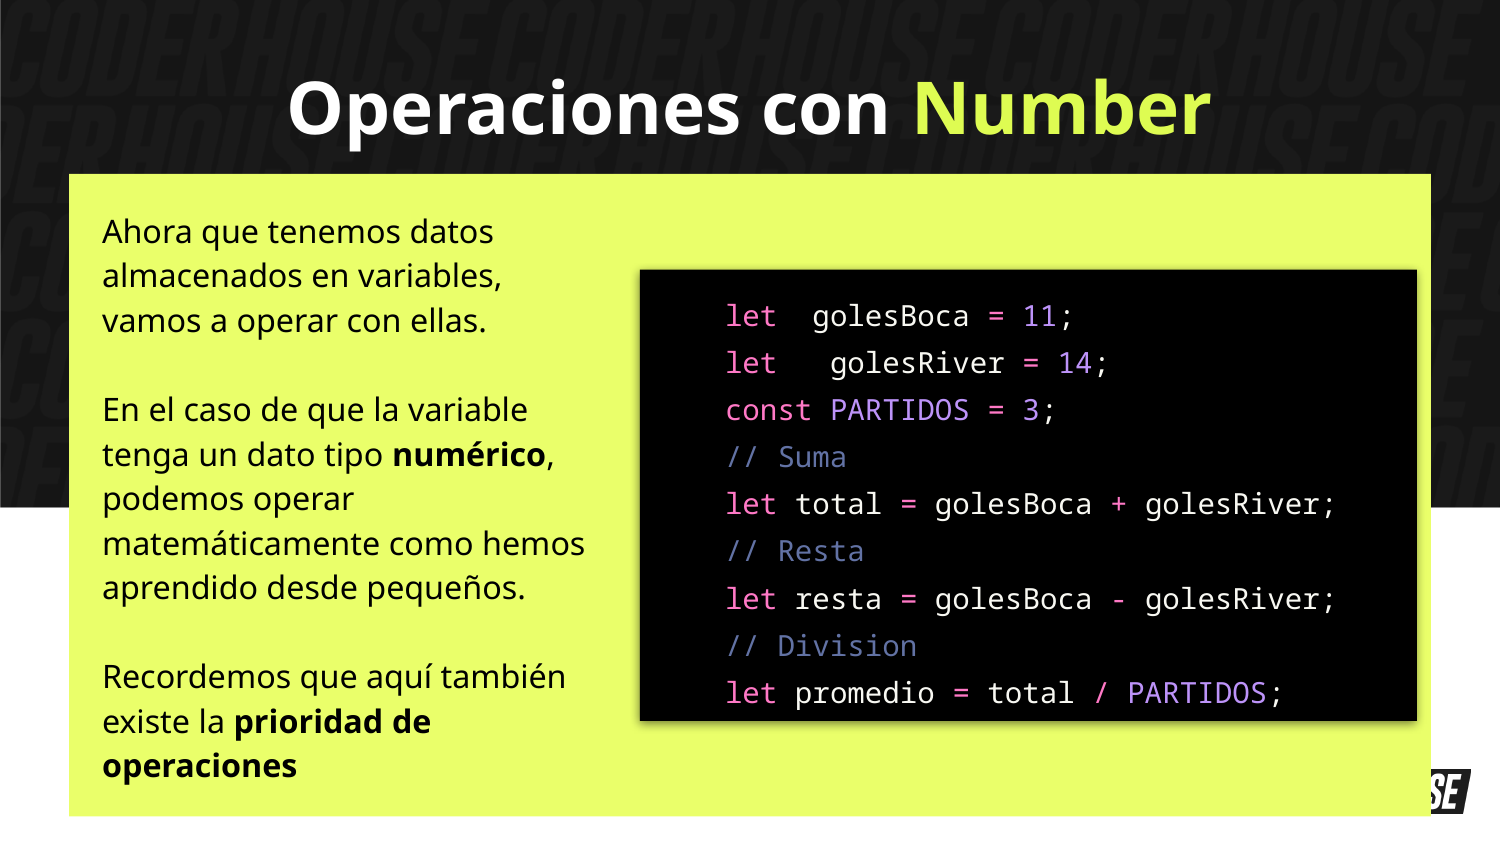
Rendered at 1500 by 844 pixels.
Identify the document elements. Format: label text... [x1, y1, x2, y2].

text_box [69, 173, 1431, 817]
text_box let golesBoca = 11; let golesRiver = 14; const PARTIDOS = 3; // Suma let total = golesBoca + golesRiver; // Resta let resta = golesBoca - golesRiver; // Division let promedio = total / PARTIDOS; [639, 269, 1417, 721]
text_box Ahora que tenemos datos almacenados en variables, vamos a operar con ellas. En el caso de que la variable tenga un dato tipo numérico, podemos operar matemáticamente como hemos aprendido desde pequeños. Recordemos que aquí también existe la prioridad de operaciones [87, 190, 620, 800]
picture [0, 0, 1500, 844]
text_box Operaciones con Number [106, 56, 1394, 166]
